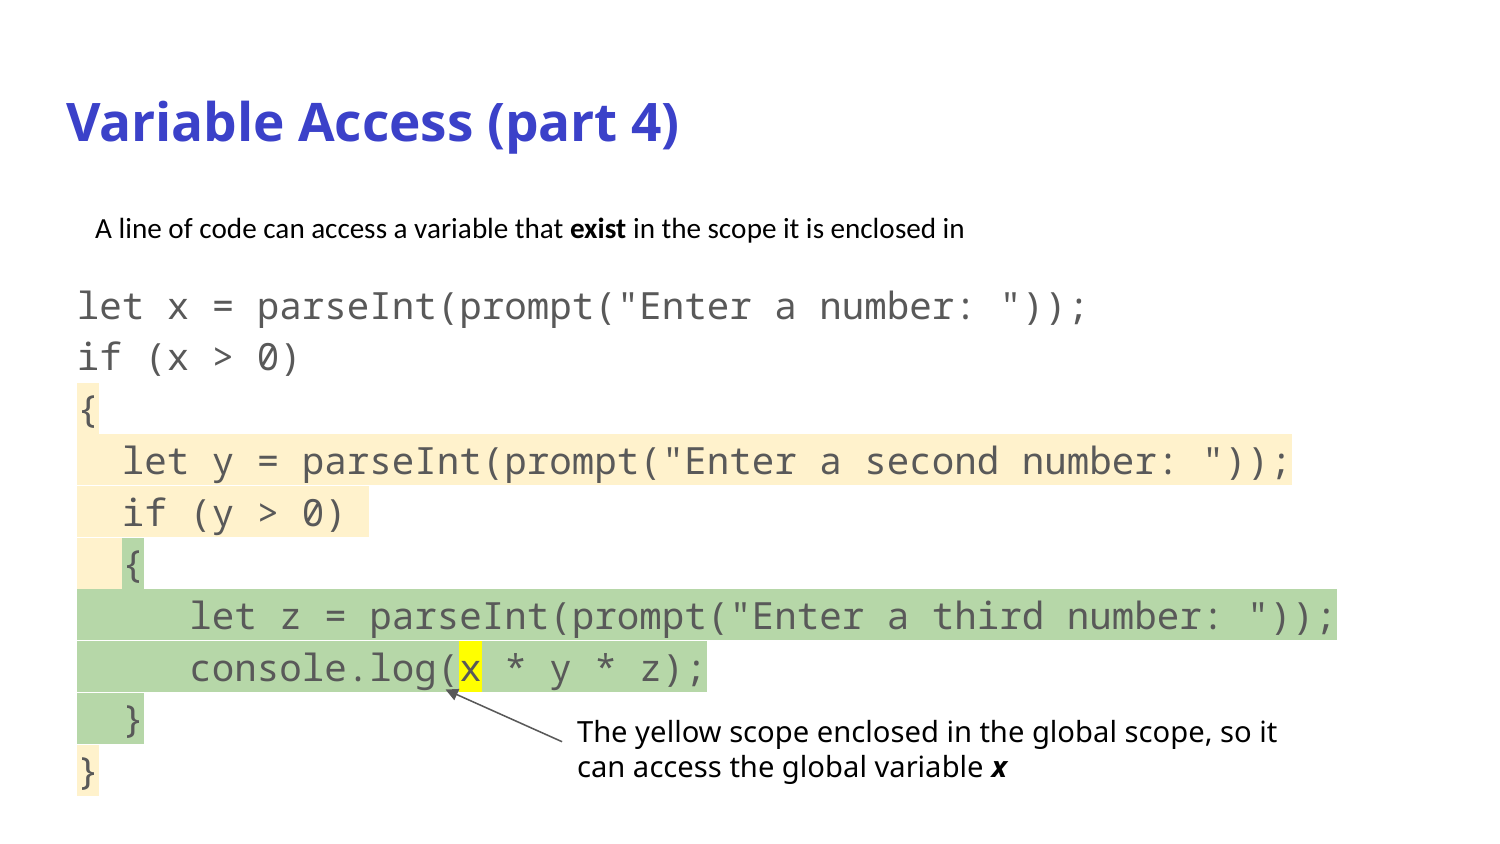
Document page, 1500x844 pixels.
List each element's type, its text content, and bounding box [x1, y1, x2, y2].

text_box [445, 689, 563, 742]
title Variable Access (part 4) [51, 72, 1449, 167]
text_box A line of code can access a variable that exist in the scope it is enclosed in [80, 194, 1081, 260]
text_box The yellow scope enclosed in the global scope, so it can access the global variable x [562, 698, 1316, 798]
text_box let x = parseInt(prompt("Enter a number: ")); if (x > 0) { let y = parseInt(prompt("Enter a second number: ")); if (y > 0) { let z = parseInt(prompt("Enter a third number: ")); console.log(x * y * z); } } [61, 259, 1387, 808]
